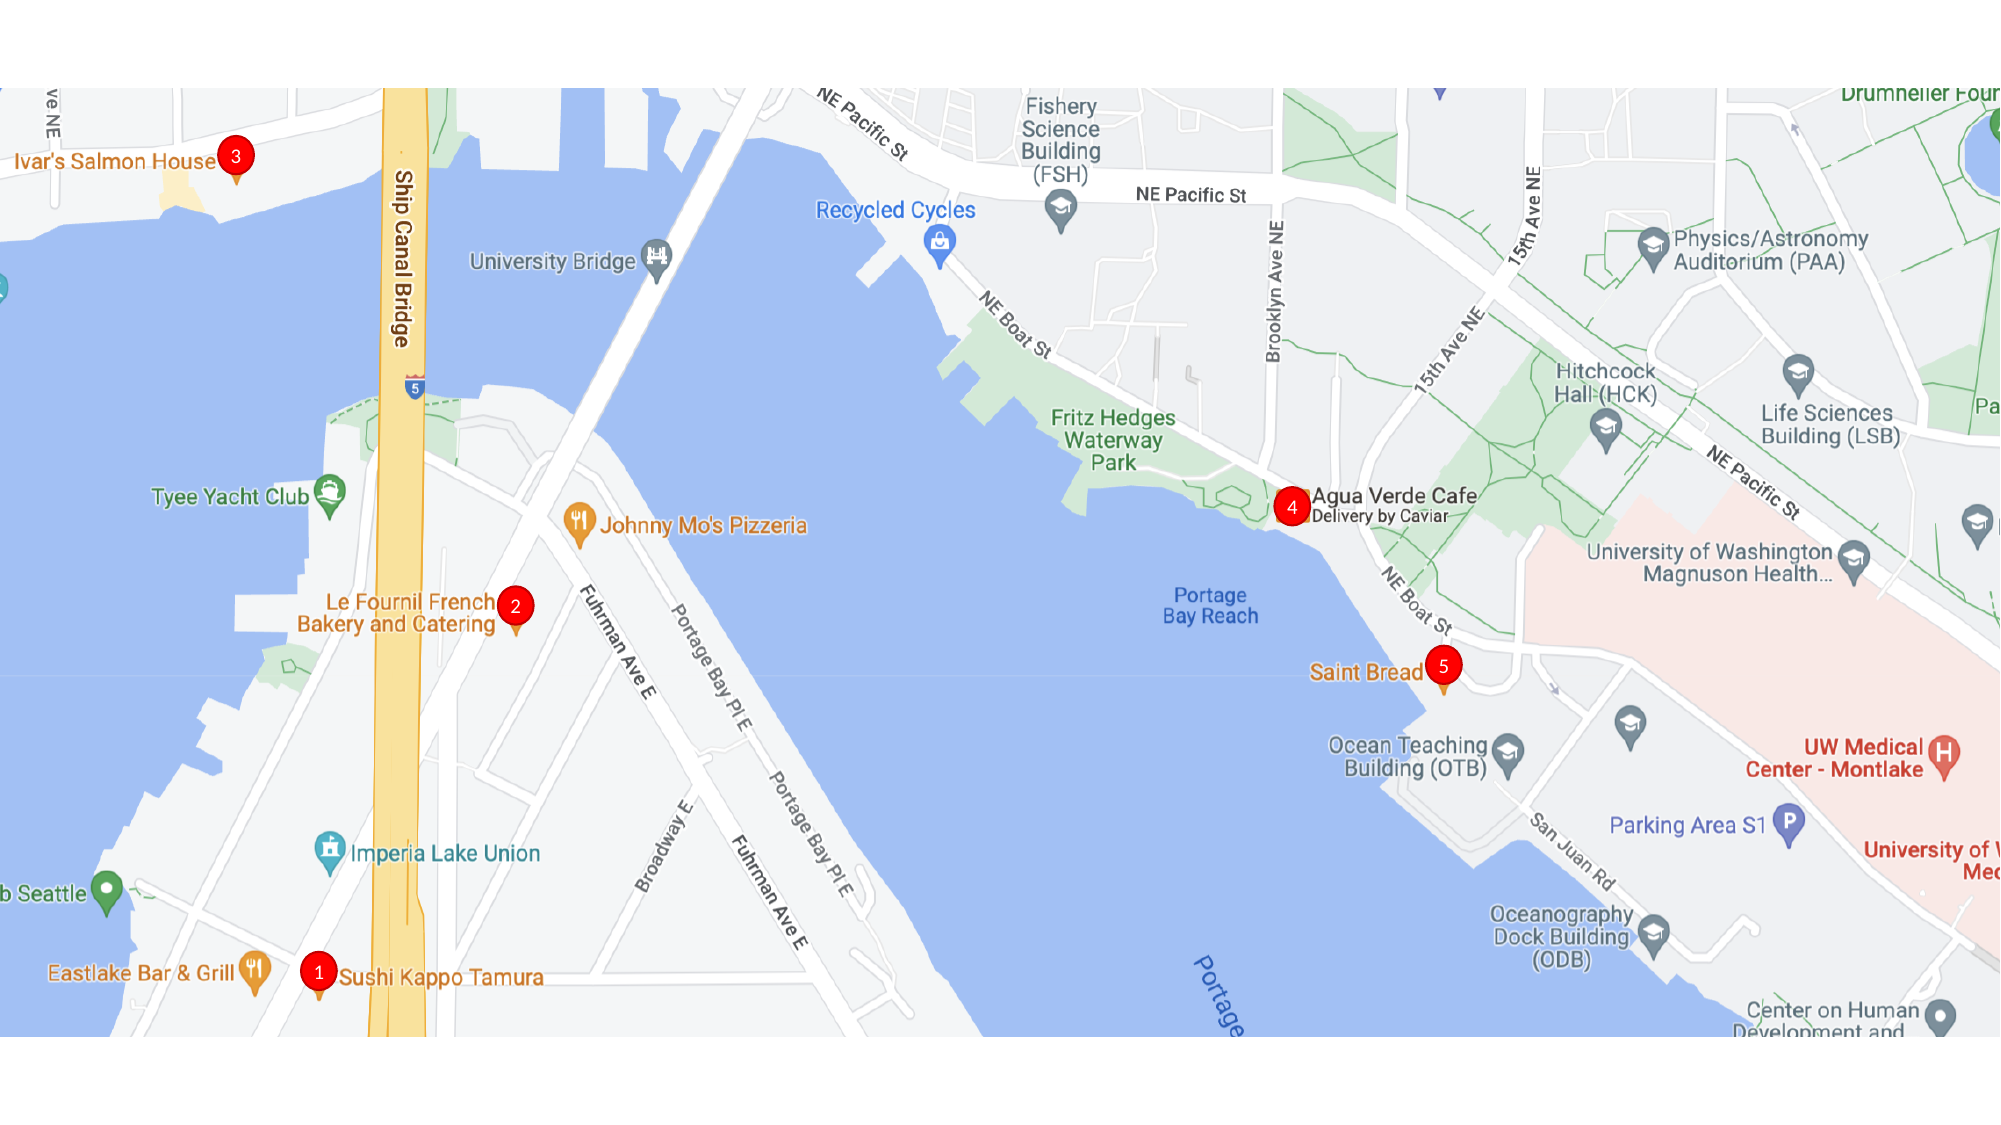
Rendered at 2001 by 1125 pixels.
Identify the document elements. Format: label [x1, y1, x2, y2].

text_box [0, 88, 2000, 1037]
